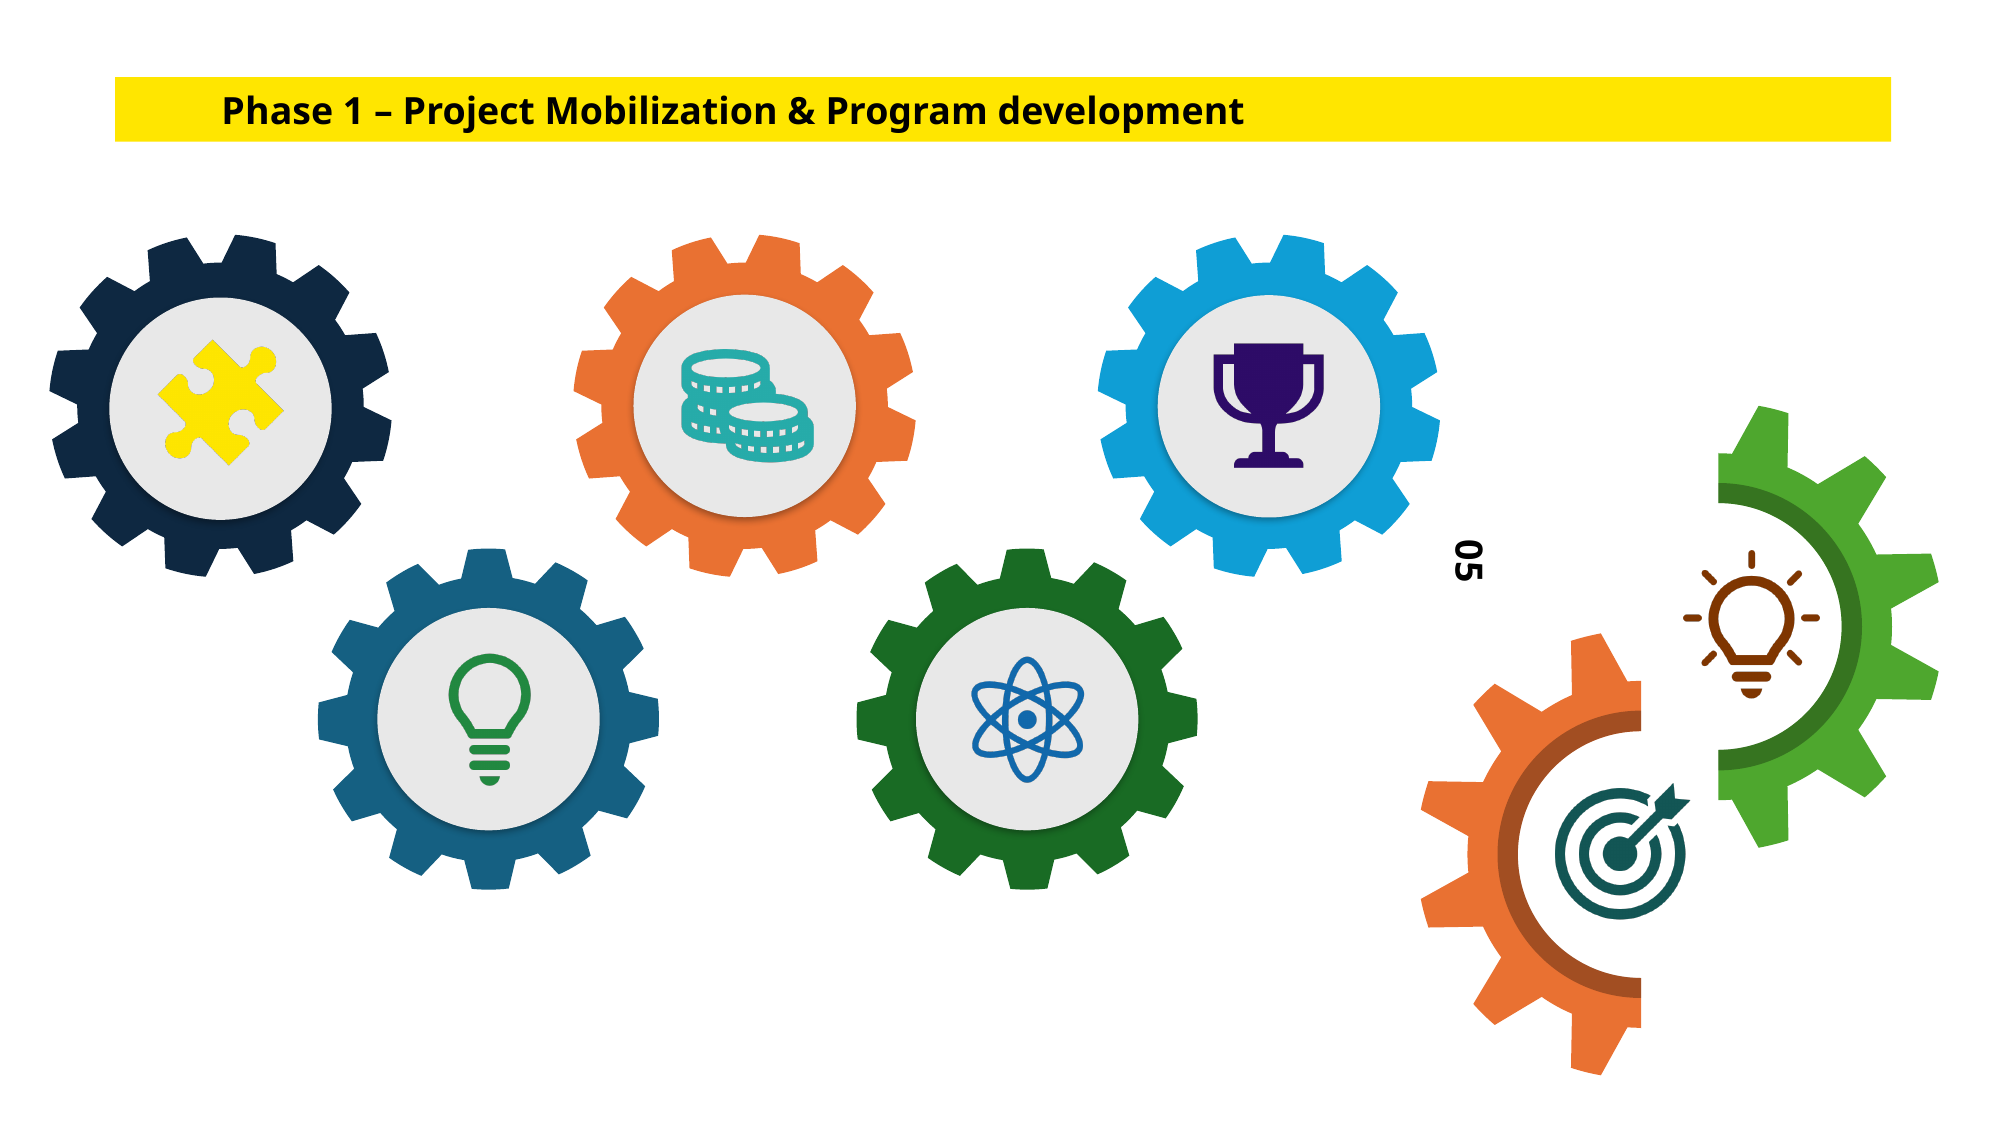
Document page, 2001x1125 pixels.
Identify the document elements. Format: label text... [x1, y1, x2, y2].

text_box [1156, 293, 1382, 520]
text_box [317, 548, 659, 890]
text_box Phase 1 – Project Mobilization & Program development [115, 77, 1892, 142]
text_box [1097, 234, 1440, 577]
picture [951, 643, 1103, 795]
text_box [1309, 743, 1753, 965]
text_box 05 [1440, 525, 1501, 598]
picture [413, 643, 565, 795]
text_box [375, 606, 602, 832]
text_box [914, 606, 1140, 832]
text_box [107, 295, 334, 522]
text_box [49, 234, 392, 577]
picture [669, 330, 821, 482]
picture [144, 330, 296, 482]
text_box [631, 293, 858, 519]
text_box [856, 548, 1198, 890]
text_box [573, 234, 916, 577]
picture [1193, 330, 1345, 482]
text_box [1607, 515, 2000, 738]
